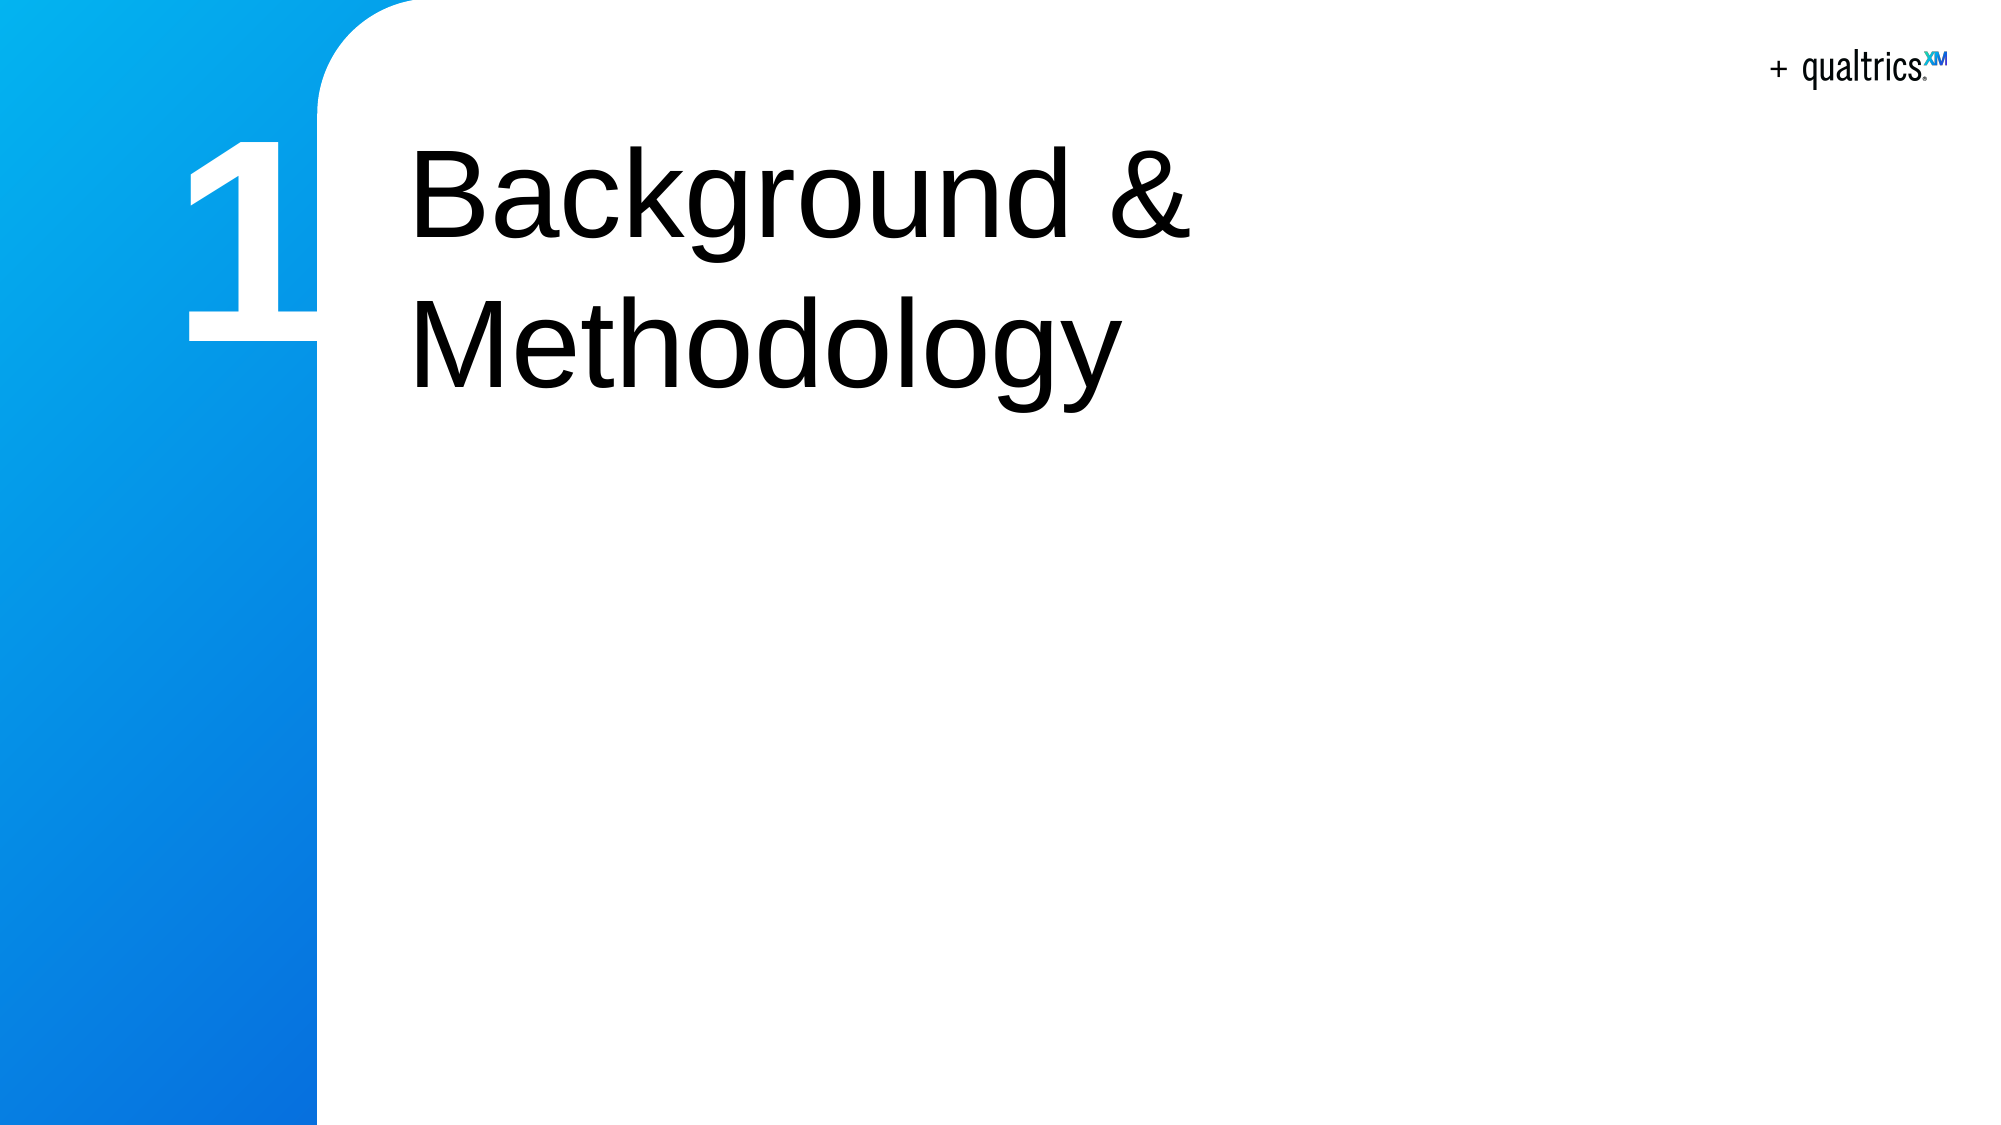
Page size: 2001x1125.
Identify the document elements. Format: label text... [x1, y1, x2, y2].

picture [1803, 49, 1947, 90]
list 1 [149, 112, 348, 423]
list Background & Methodology [407, 112, 1743, 751]
